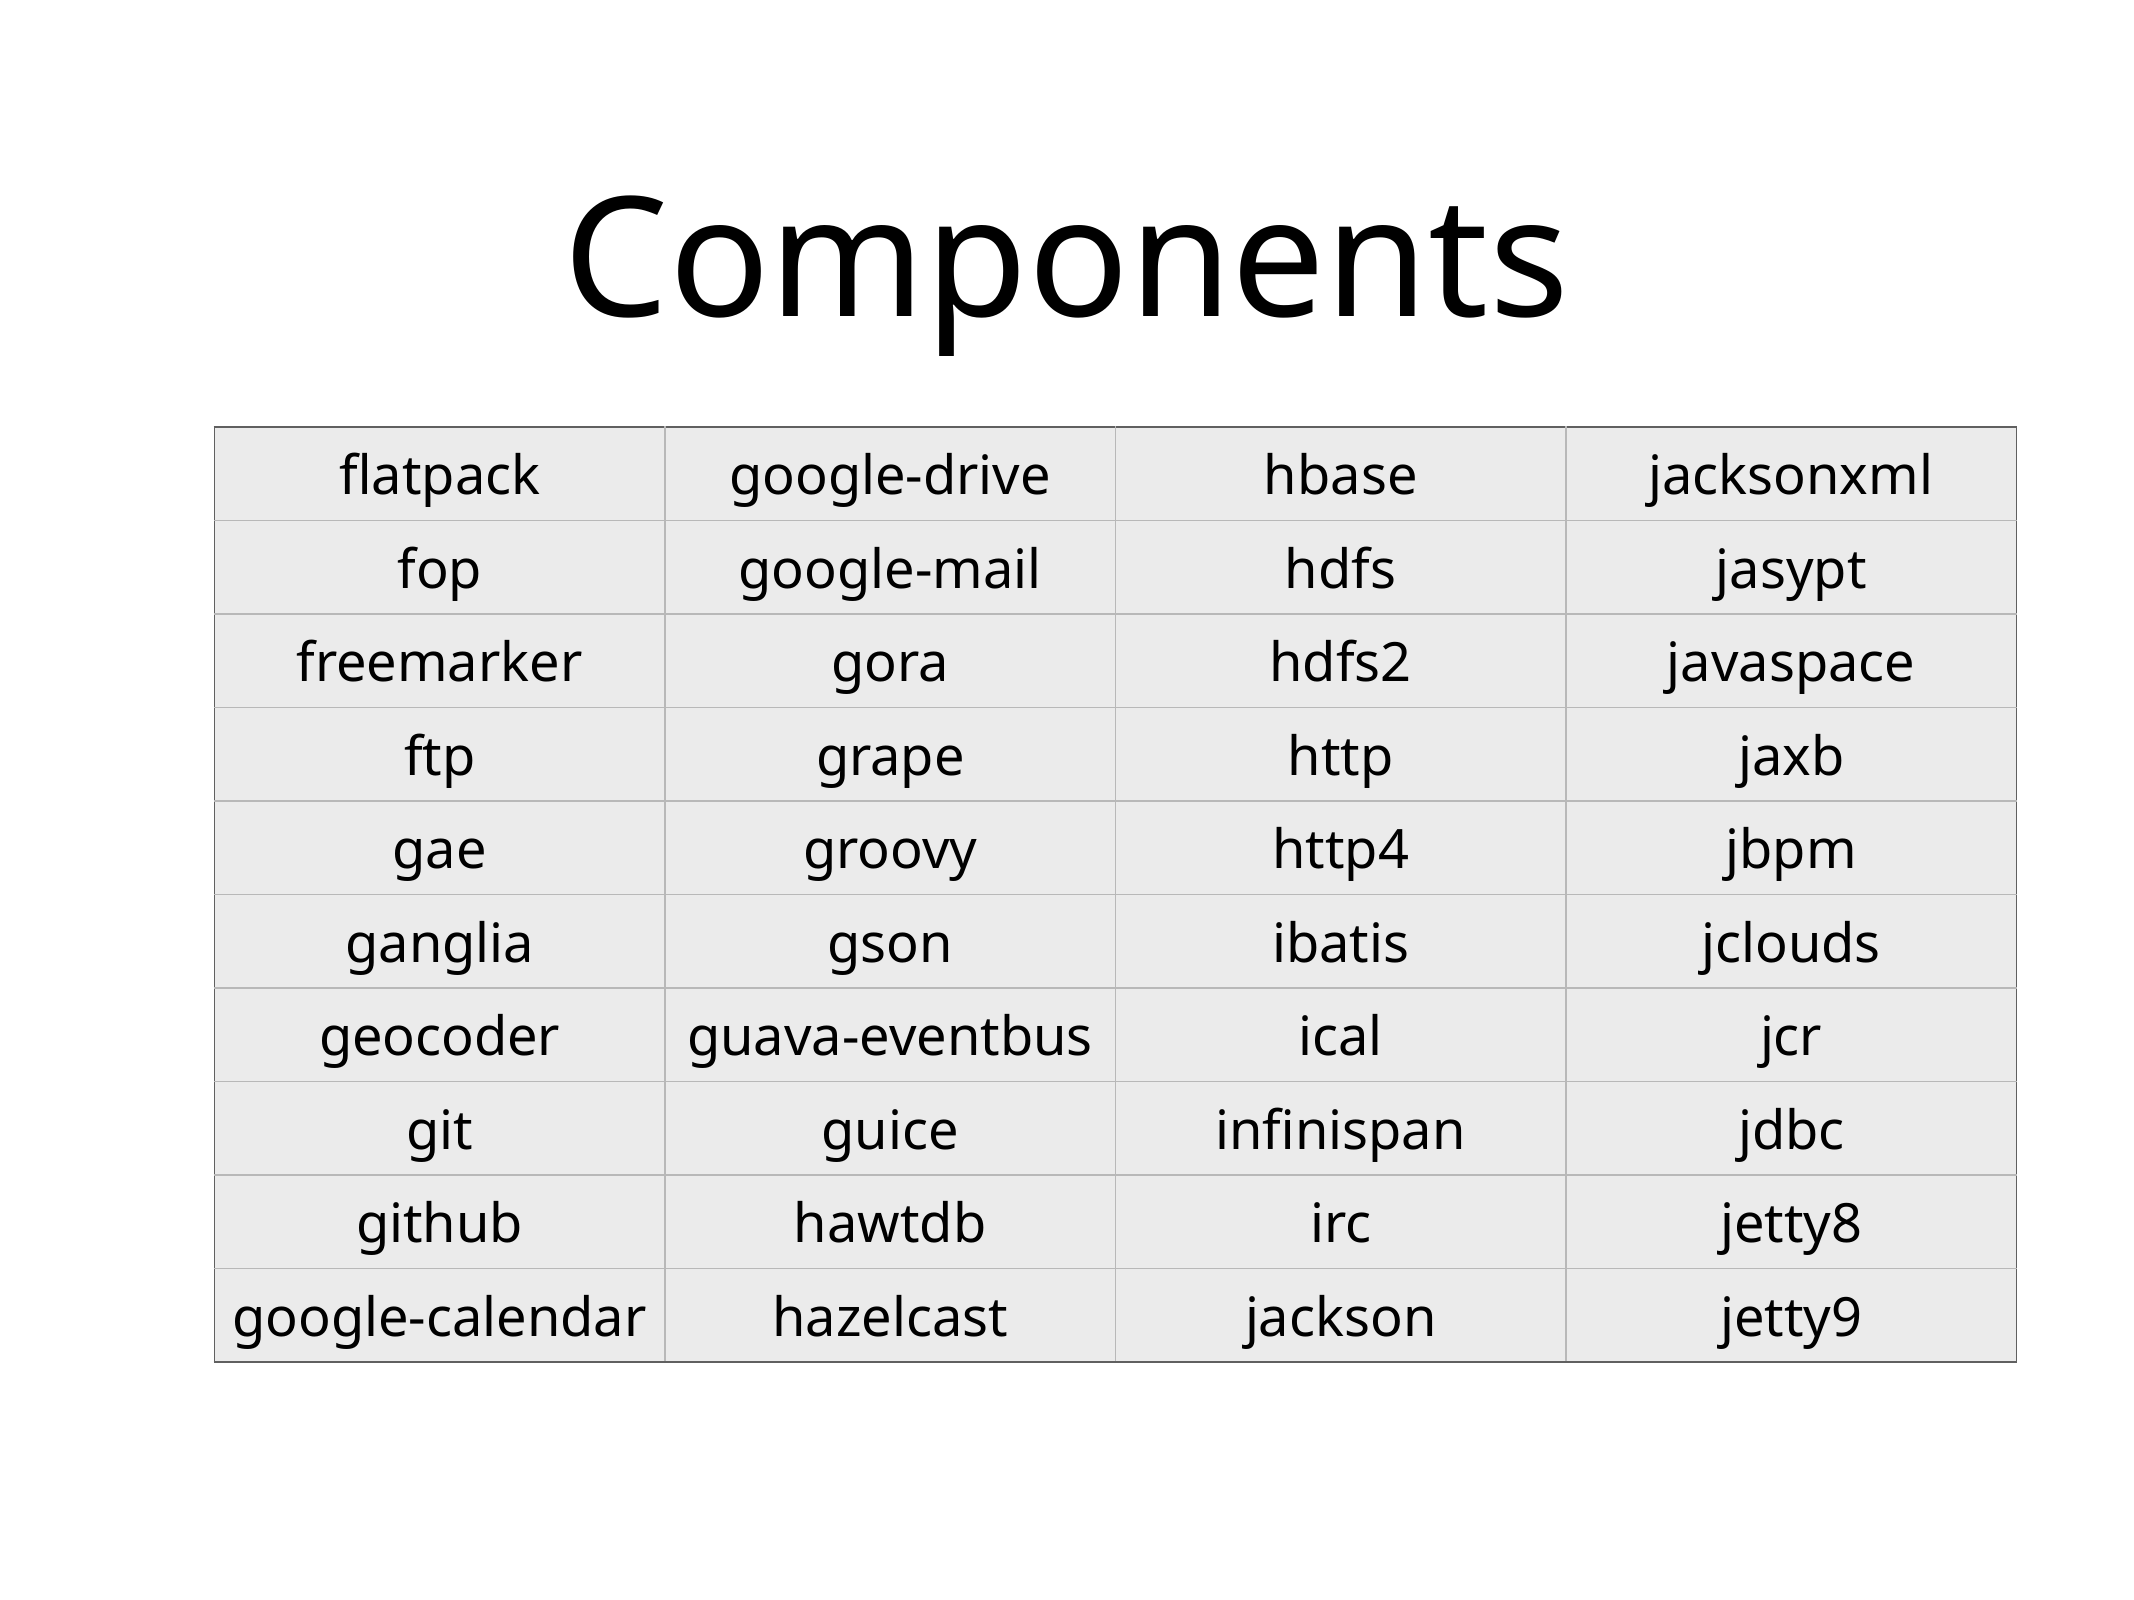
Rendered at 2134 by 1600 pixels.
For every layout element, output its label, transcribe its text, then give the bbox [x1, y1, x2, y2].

table_cell hawtdb [666, 1176, 1115, 1268]
table_cell grape [666, 708, 1115, 800]
table_header google-drive [666, 428, 1115, 520]
table_cell google-calendar [215, 1269, 664, 1361]
table_cell ftp [215, 708, 664, 800]
table_cell gora [666, 615, 1115, 707]
table_cell fop [215, 521, 664, 613]
table_cell ical [1116, 989, 1565, 1081]
table_cell jackson [1116, 1269, 1565, 1361]
table_cell google-mail [666, 521, 1115, 613]
table_cell jetty9 [1567, 1269, 2016, 1361]
table_cell ibatis [1116, 895, 1565, 987]
table_cell groovy [666, 802, 1115, 894]
table_cell javaspace [1567, 615, 2016, 707]
table_header hbase [1116, 428, 1565, 520]
table_cell ganglia [215, 895, 664, 987]
table_cell hdfs [1116, 521, 1565, 613]
table_cell hdfs2 [1116, 615, 1565, 707]
table_cell guava-eventbus [666, 989, 1115, 1081]
table_cell geocoder [215, 989, 664, 1081]
table_header jacksonxml [1567, 428, 2016, 520]
table_cell hazelcast [666, 1269, 1115, 1361]
table_cell jclouds [1567, 895, 2016, 987]
title Components [155, 72, 1978, 428]
table_cell gson [666, 895, 1115, 987]
table_cell github [215, 1176, 664, 1268]
table_cell jbpm [1567, 802, 2016, 894]
table_cell jcr [1567, 989, 2016, 1081]
table_cell irc [1116, 1176, 1565, 1268]
table_cell http4 [1116, 802, 1565, 894]
table_cell jetty8 [1567, 1176, 2016, 1268]
table_cell guice [666, 1082, 1115, 1174]
table_cell infinispan [1116, 1082, 1565, 1174]
table_cell git [215, 1082, 664, 1174]
table_header flatpack [215, 428, 664, 520]
table_cell freemarker [215, 615, 664, 707]
table_cell jaxb [1567, 708, 2016, 800]
table_cell gae [215, 802, 664, 894]
table_cell jasypt [1567, 521, 2016, 613]
table_cell jdbc [1567, 1082, 2016, 1174]
table_cell http [1116, 708, 1565, 800]
